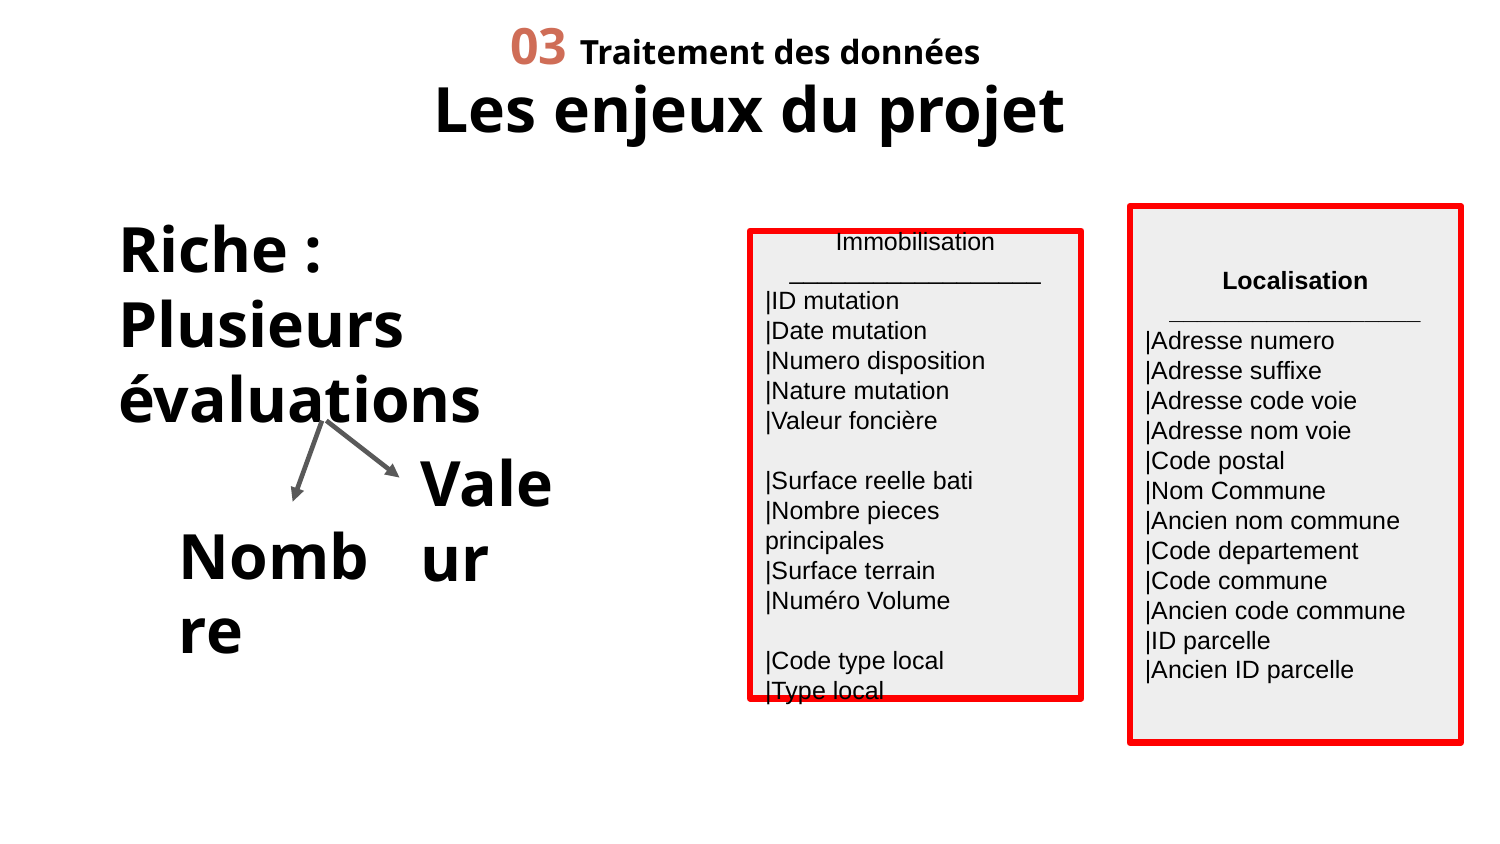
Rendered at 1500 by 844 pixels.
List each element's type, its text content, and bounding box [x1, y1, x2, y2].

text_box Immobilisation __________________ |ID mutation |Date mutation |Numero disposition |Nature mutation |Valeur foncière |Surface reelle bati |Nombre pieces principales |Surface terrain |Numéro Volume |Code type local |Type local [749, 230, 1082, 699]
title Riche : Plusieurs évaluations [103, 283, 670, 363]
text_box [292, 420, 323, 502]
text_box Nombre [163, 501, 405, 666]
text_box Localisation __________________ |Adresse numero |Adresse suffixe |Adresse code voie |Adresse nom voie |Code postal |Nom Commune |Ancien nom commune |Code departement |Code commune |Ancien code commune |ID parcelle |Ancien ID parcelle [1129, 206, 1462, 743]
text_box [326, 420, 400, 478]
text_box Valeur [404, 429, 607, 524]
title 03 Traitement des données [29, 5, 1462, 85]
title Les enjeux du projet [75, 85, 1425, 147]
